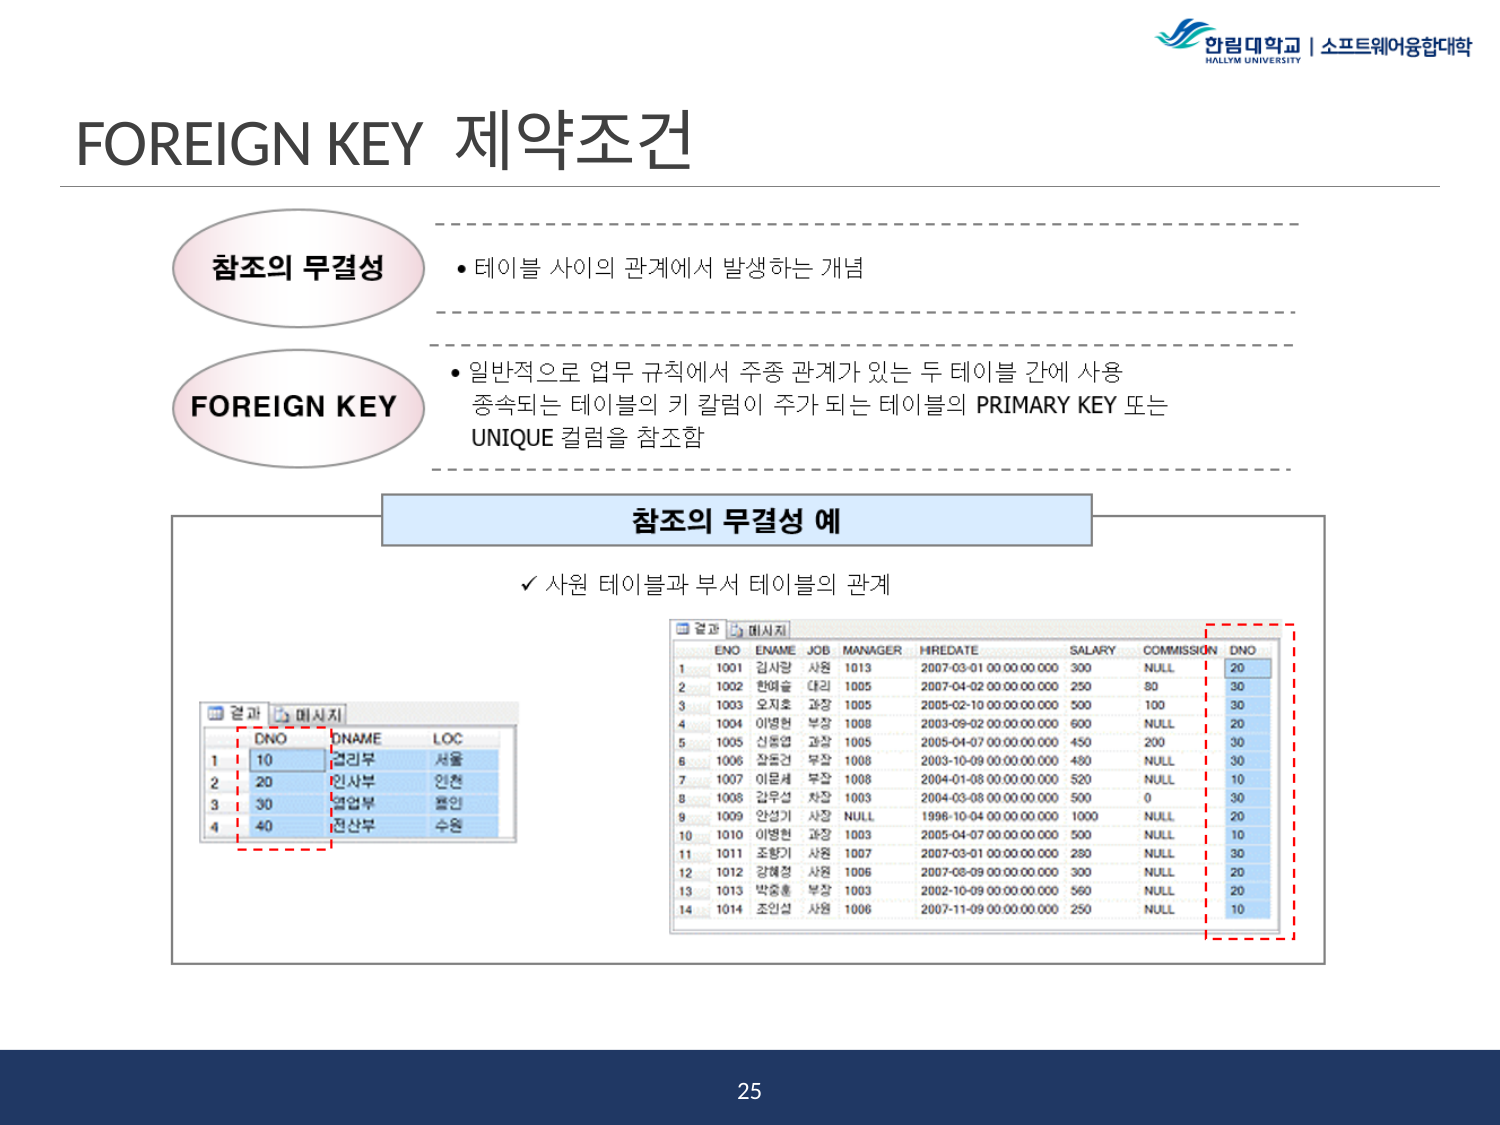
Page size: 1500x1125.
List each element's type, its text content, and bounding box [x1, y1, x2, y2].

picture [1148, 7, 1483, 76]
title FOREIGN KEY 제약조건 [60, 62, 1440, 187]
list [154, 203, 1346, 982]
slide_number 24 [669, 1059, 831, 1120]
